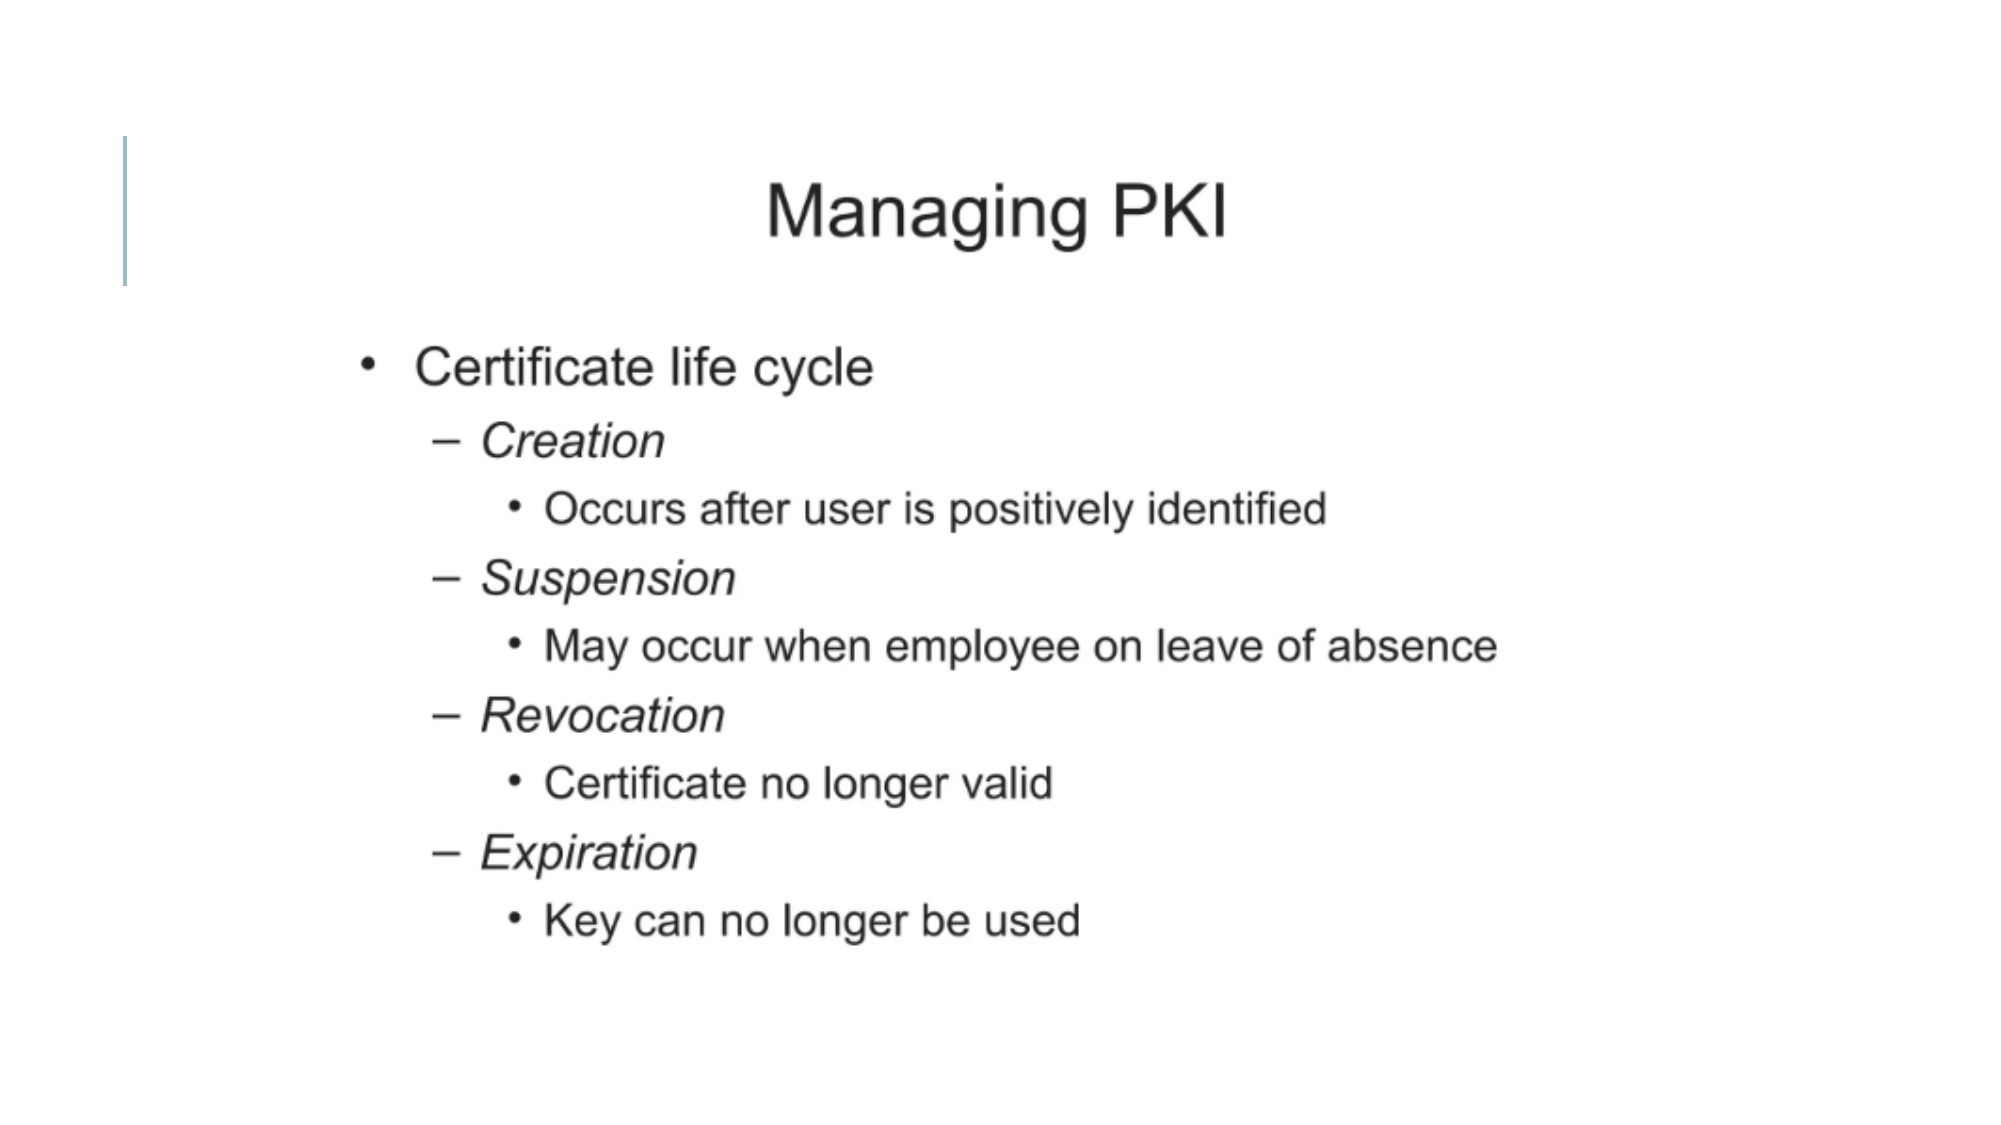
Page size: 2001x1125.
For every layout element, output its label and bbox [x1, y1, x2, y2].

list [314, 78, 1541, 1042]
